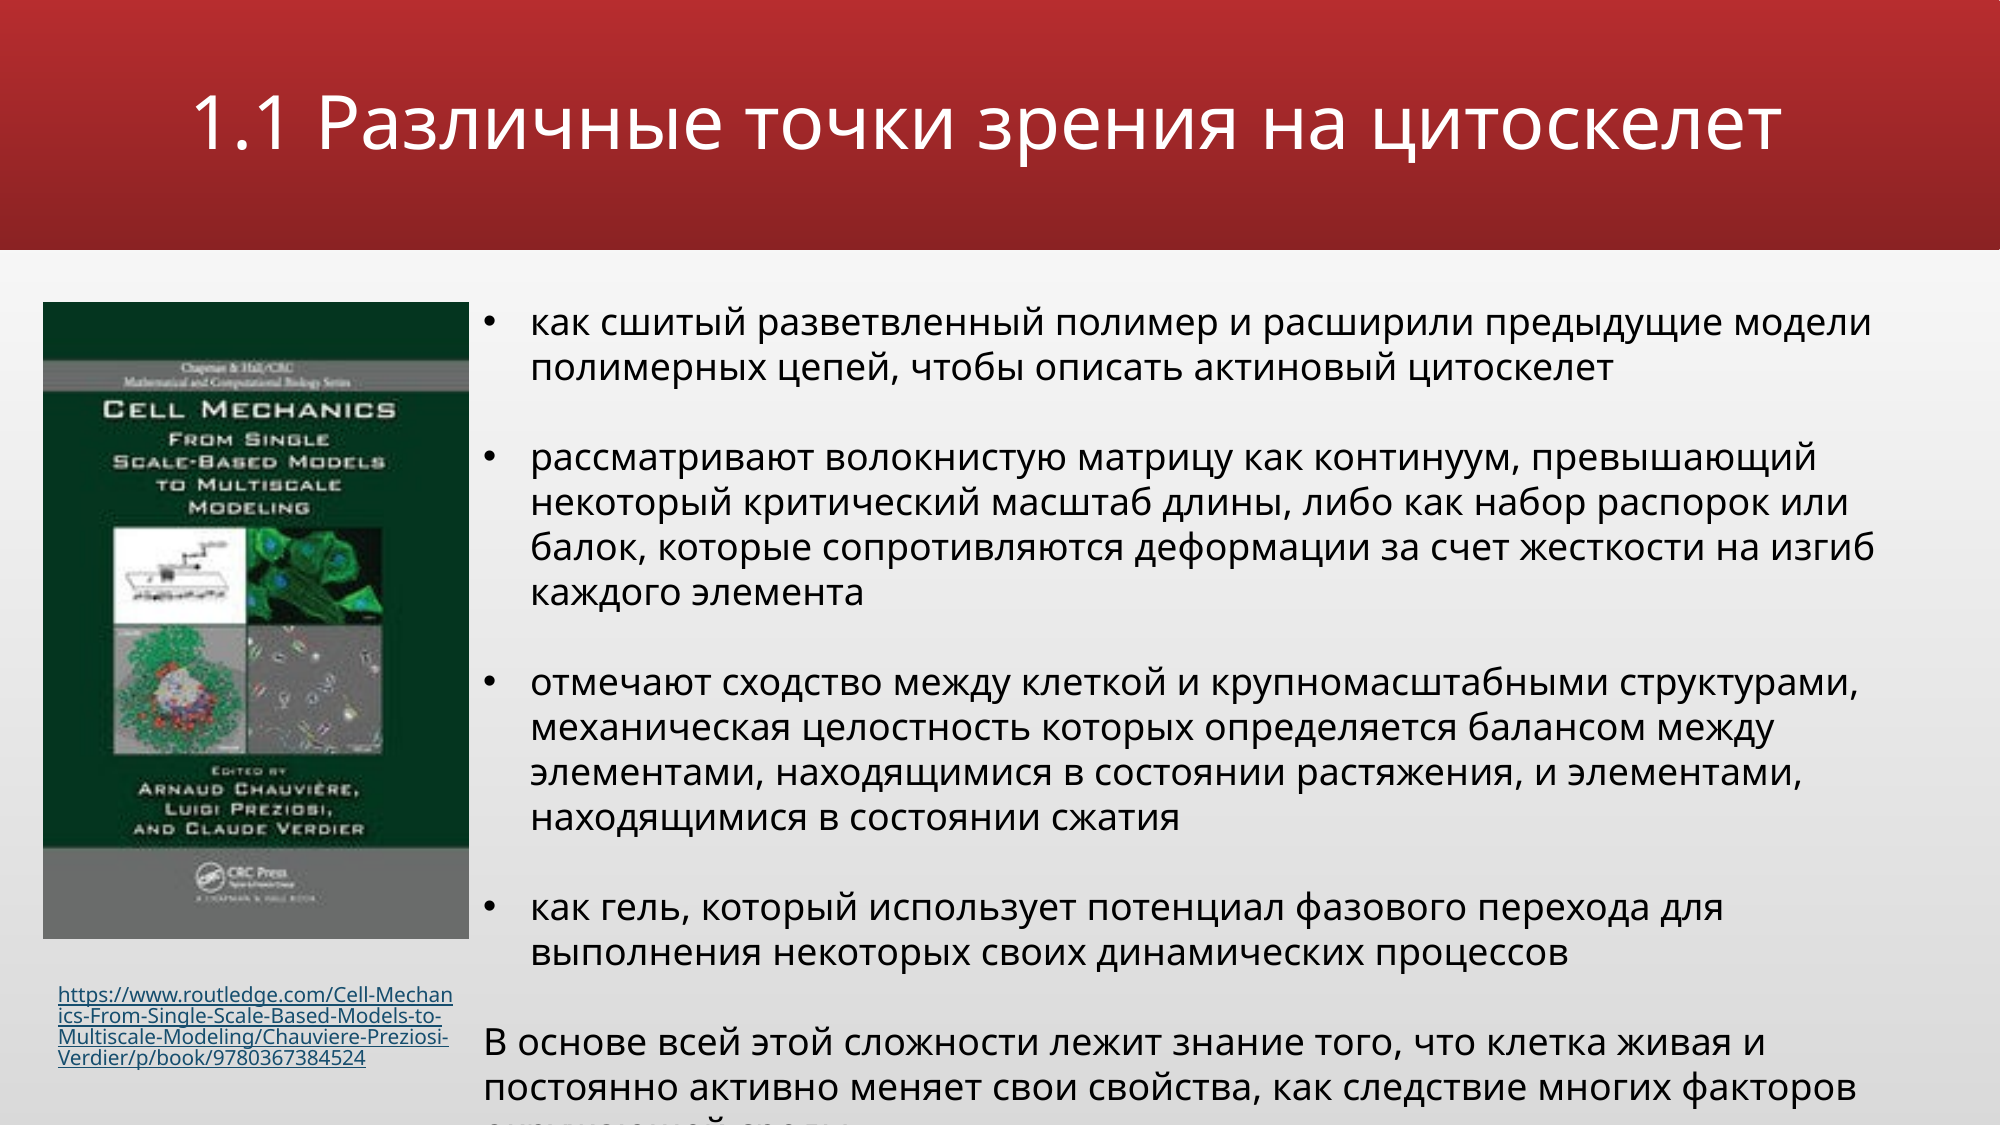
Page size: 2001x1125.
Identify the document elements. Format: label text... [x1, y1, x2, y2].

text_box https://www.routledge.com/Cell-Mechanics-From-Single-Scale-Based-Models-to-Multiscale-Modeling/Chauviere-Preziosi-Verdier/p/book/9780367384524 [43, 974, 469, 1018]
picture [43, 302, 469, 939]
text_box как сшитый разветвленный полимер и расширили предыдущие модели полимерных цепей, чтобы описать актиновый цитоскелет рассматривают волокнистую матрицу как континуум, превышающий некоторый критический масштаб длины, либо как набор распорок или балок, которые сопротивляются деформации за счет жесткости на изгиб каждого элемента отмечают сходство между клеткой и крупномасштабными структурами, механическая целостность которых определяется балансом между элементами, находящимися в состоянии растяжения, и элементами, находящимися в состоянии сжатия как гель, который использует потенциал фазового перехода для выполнения некоторых своих динамических процессов В основе всей этой сложности лежит знание того, что клетка живая и постоянно активно меняет свои свойства, как следствие многих факторов окружающей среды. [468, 290, 1981, 1125]
title 1.1 Различные точки зрения на цитоскелет [174, 16, 1825, 234]
